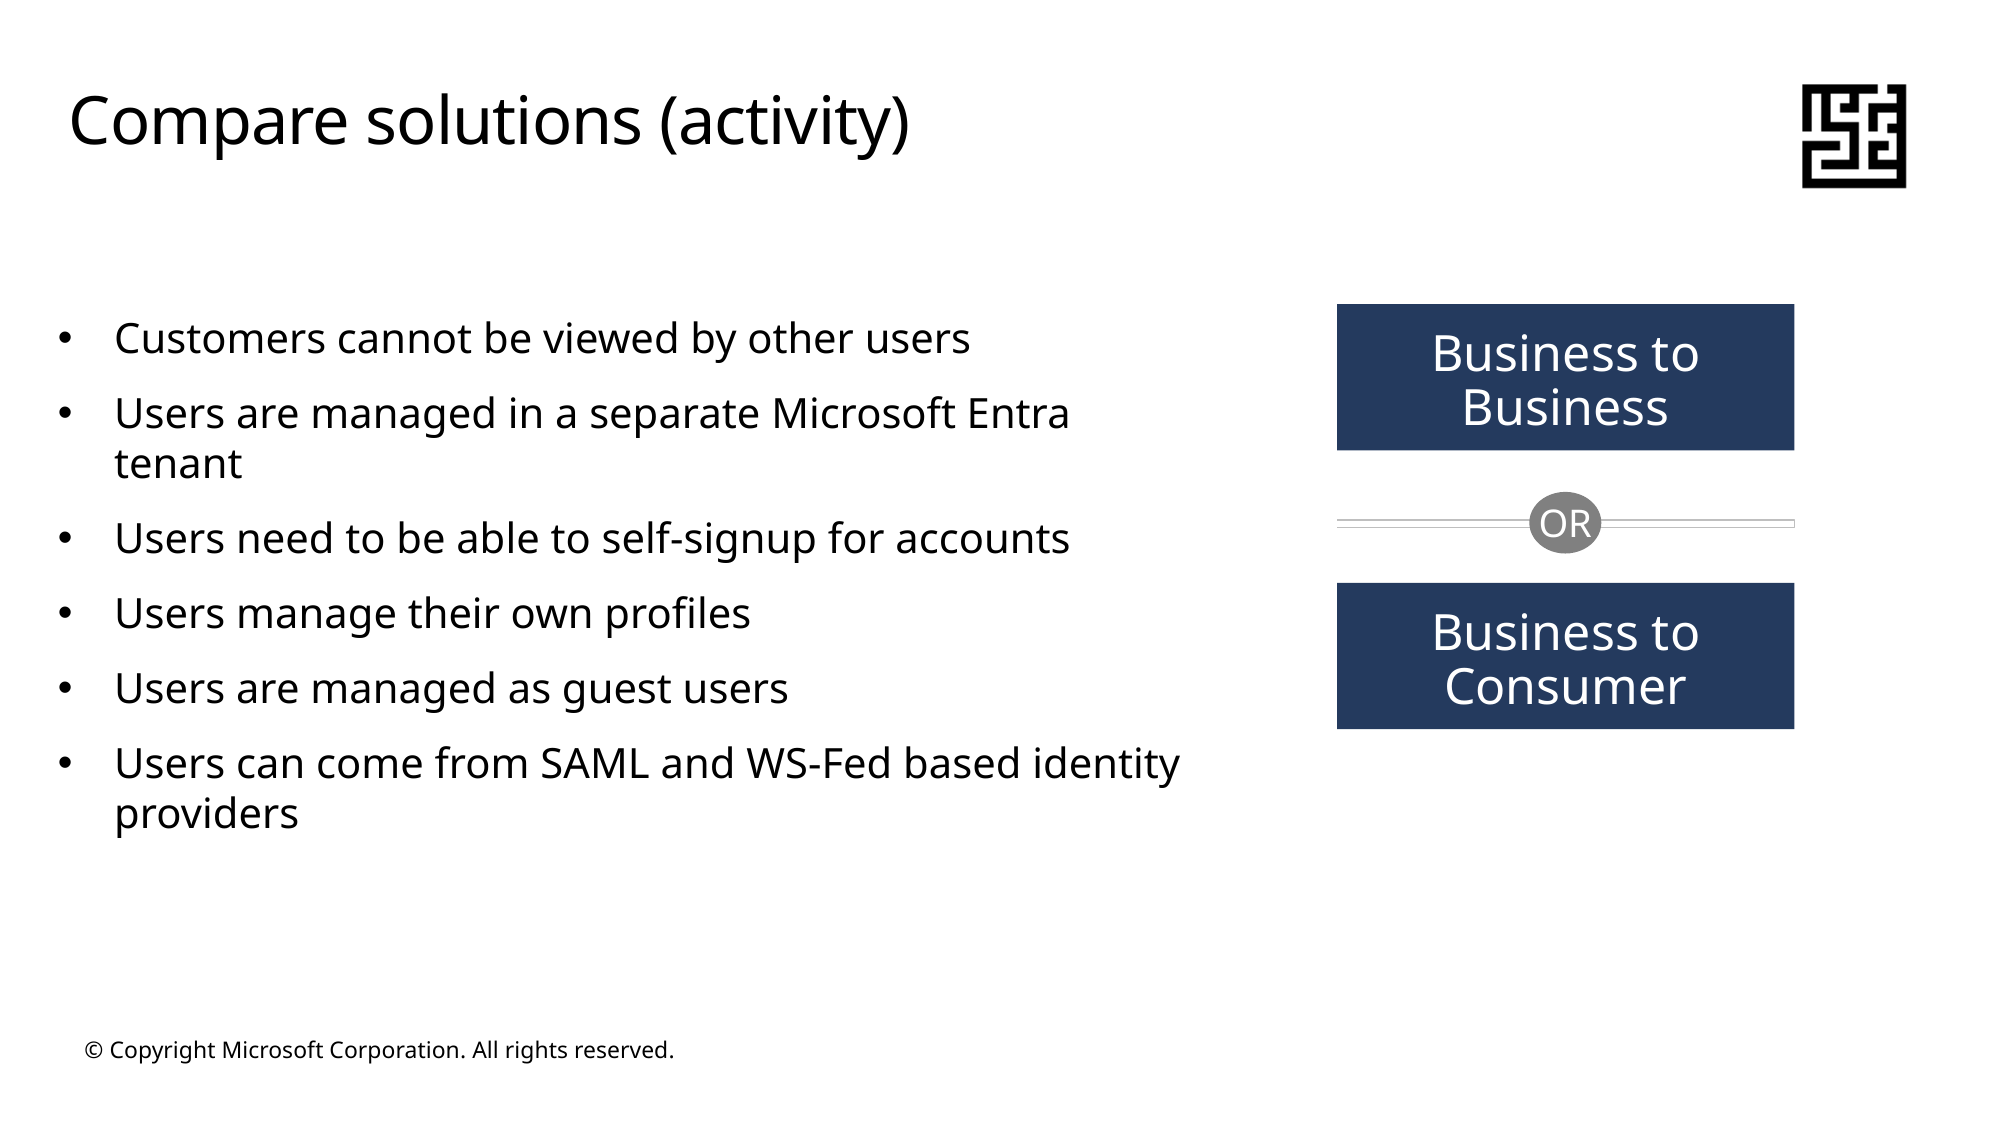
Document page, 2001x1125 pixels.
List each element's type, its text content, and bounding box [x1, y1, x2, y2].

text_box [1337, 520, 1529, 528]
title Compare solutions (activity) [68, 72, 1778, 184]
picture [1778, 61, 1930, 213]
text_box Business to Consumer [1336, 582, 1795, 730]
text_box Customers cannot be viewed by other users Users are managed in a separate Microsoft Entra tenant Users need to be able to self-signup for accounts Users manage their own profiles Users are managed as guest users Users can come from SAML and WS-Fed based identity providers [42, 304, 1224, 920]
text_box OR [1529, 491, 1602, 554]
text_box [1601, 520, 1795, 528]
text_box Business to Business [1336, 303, 1795, 451]
